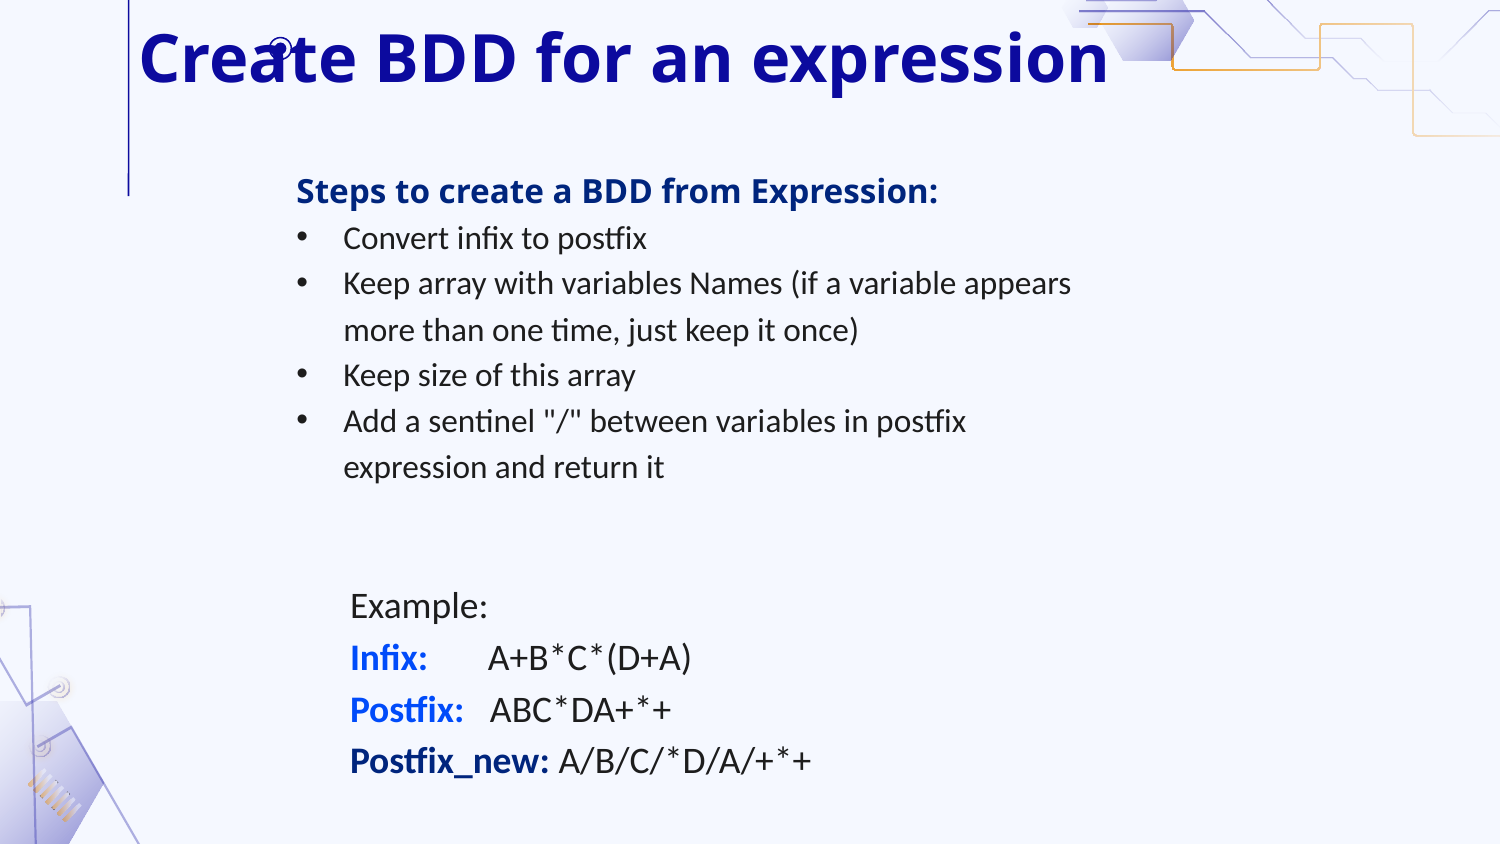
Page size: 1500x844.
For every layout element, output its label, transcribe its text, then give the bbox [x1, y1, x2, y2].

title Create BDD for an expression [123, 0, 1387, 95]
text_box Example: Infix: A+B*C*(D+A) Postfix: ABC*DA+*+ Postfix_new: A/B/C/*D/A/+*+ [350, 559, 849, 687]
text_box Steps to create a BDD from Expression: Convert infix to postfix Keep array with variables Names (if a variable appears more than one time, just keep it once) Keep size of this array Add a sentinel "/" between variables in postfix expression and return it [296, 149, 1084, 450]
